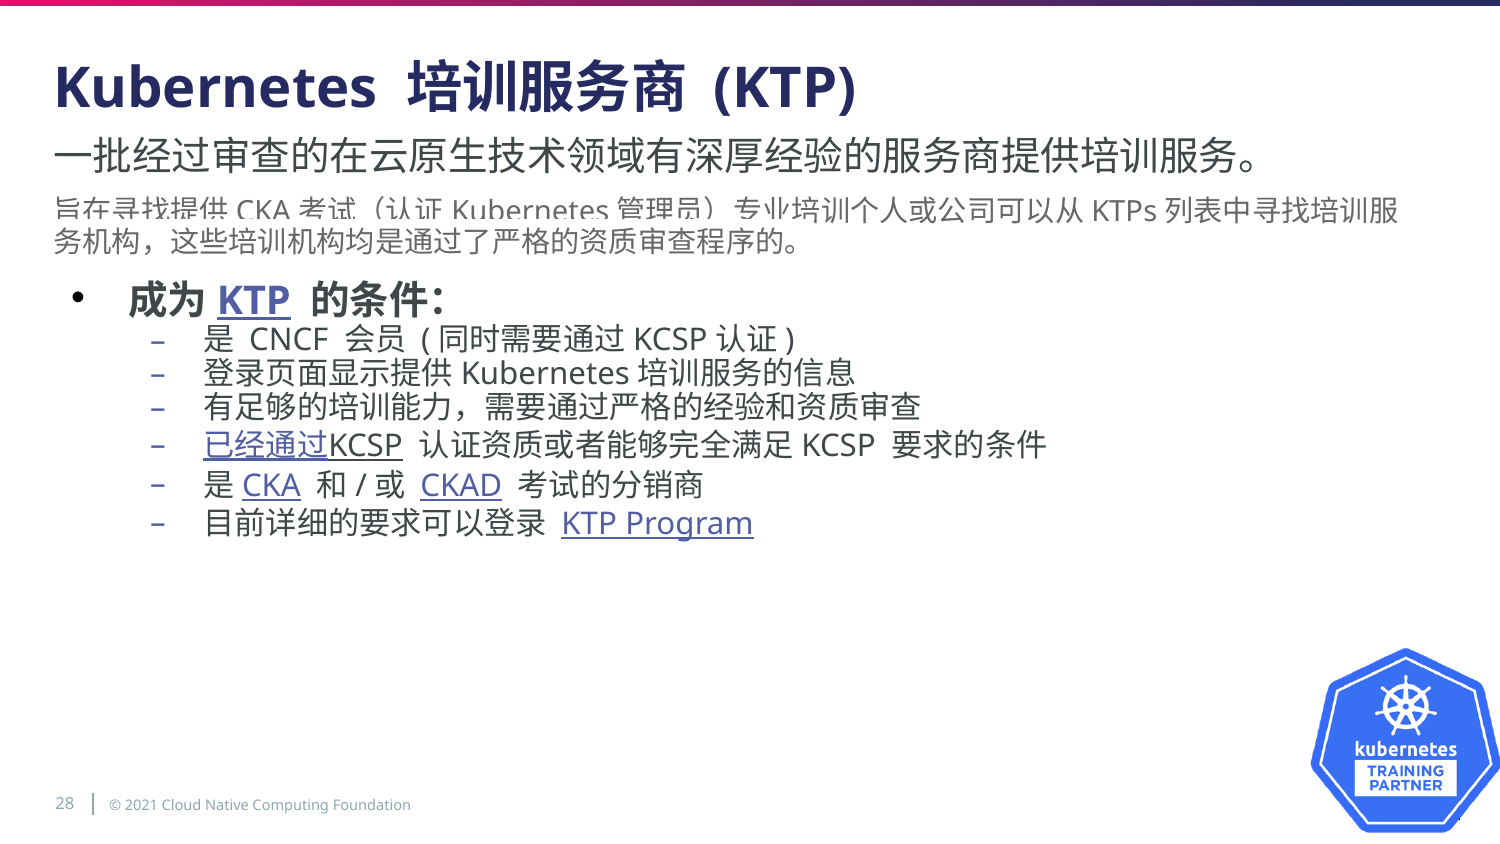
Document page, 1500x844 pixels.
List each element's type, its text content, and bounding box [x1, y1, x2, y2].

title Kubernetes 培训服务商 (KTP) [42, 52, 1458, 126]
picture [1302, 637, 1500, 844]
list 一批经过审查的在云原生技术领域有深厚经验的服务商提供培训服务。 旨在寻找提供CKA考试（认证Kubernetes管理员）专业培训个人或公司可以从KTPs列表中寻找培训服务机构，这些培训机构均是通过了严格的资质审查程序的。 成为KTP 的条件： 是 CNCF 会员 (同时需要通过KCSP认证) 登录页面显示提供Kubernetes培训服务的信息 有足够的培训能力，需要通过严格的经验和资质审查 已经通过KCSP 认证资质或者能够完全满足KCSP 要求的条件 是CKA 和/或 CKAD 考试的分销商 目前详细的要求可以登录 KTP Program [42, 125, 1436, 757]
